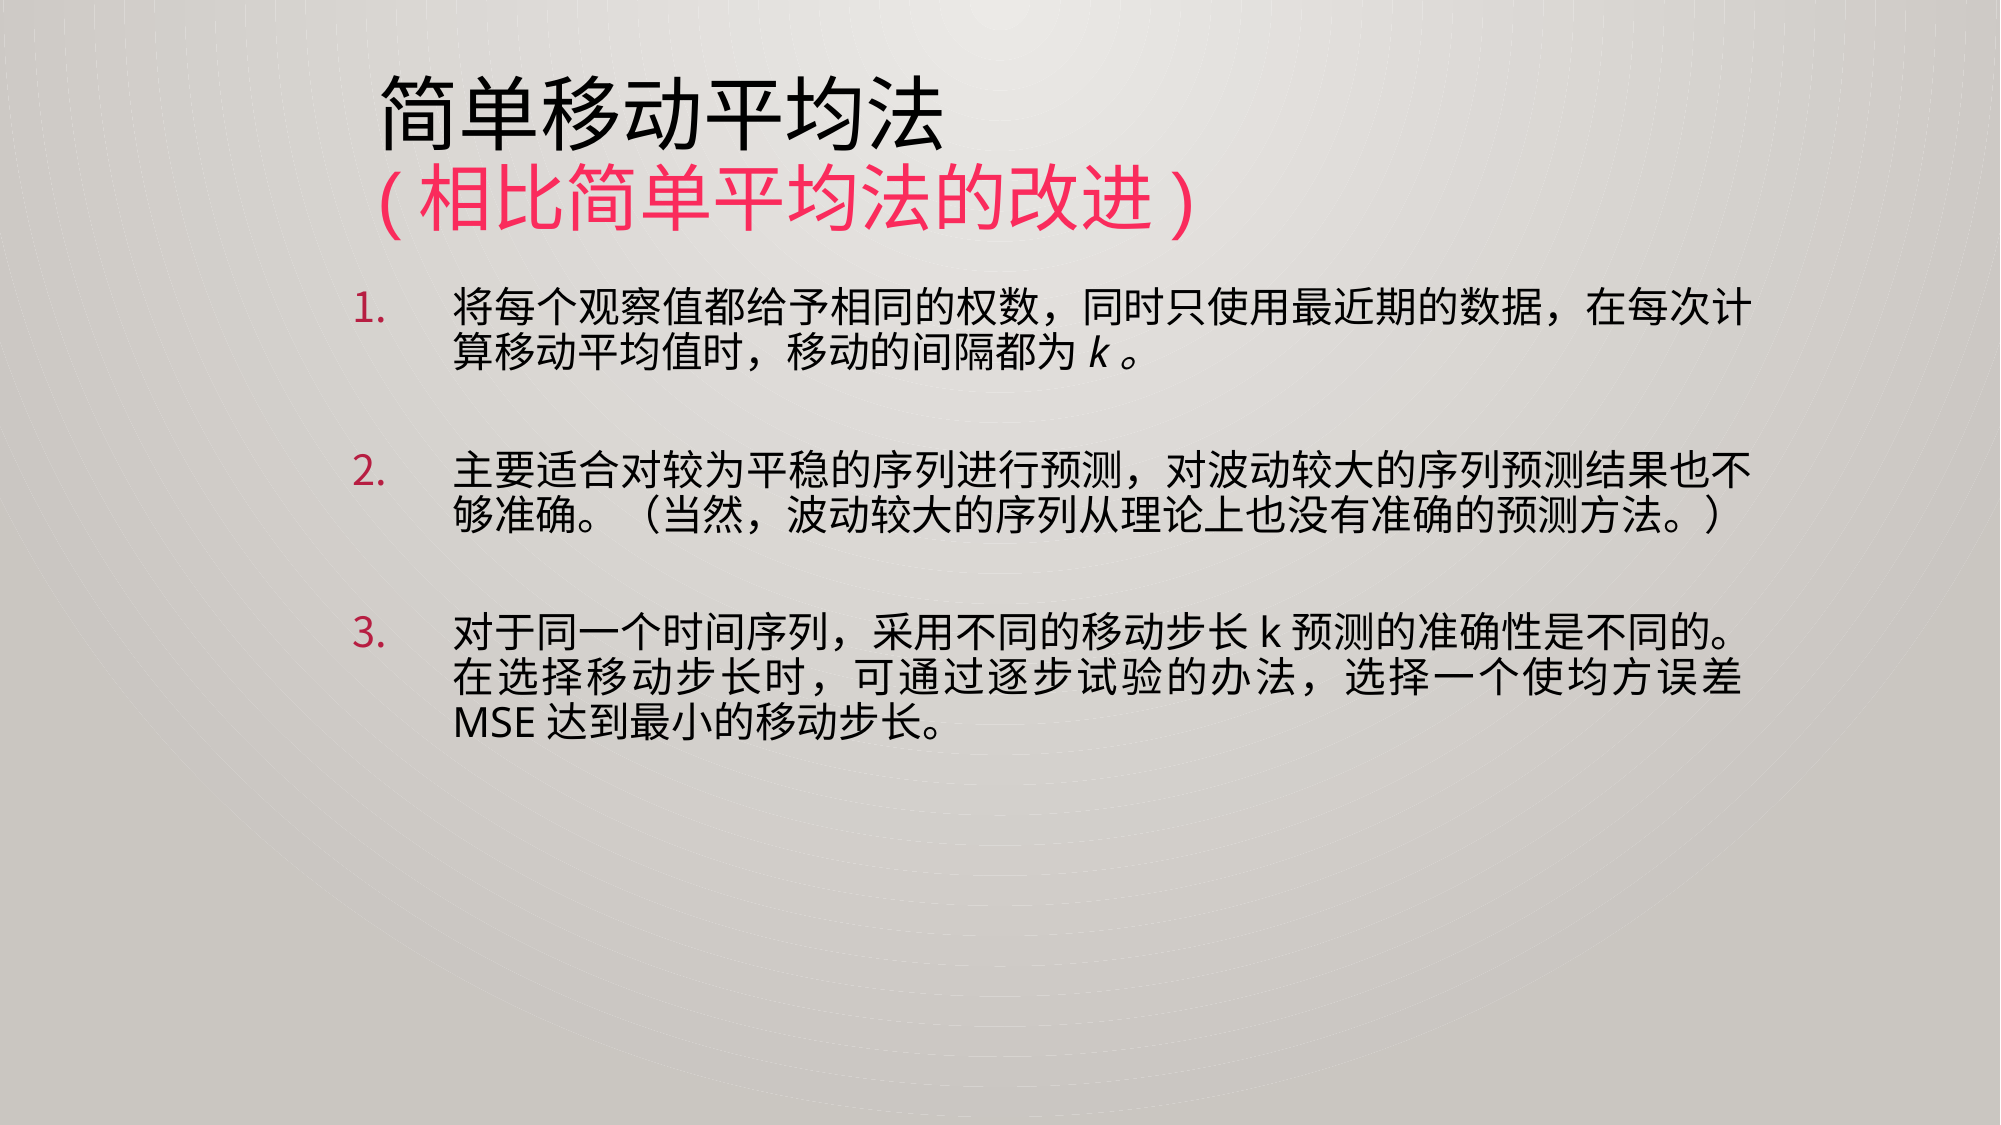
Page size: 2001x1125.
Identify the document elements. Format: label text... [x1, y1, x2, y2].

list 将每个观察值都给予相同的权数，同时只使用最近期的数据，在每次计算移动平均值时，移动的间隔都为k。 主要适合对较为平稳的序列进行预测，对波动较大的序列预测结果也不够准确。（当然，波动较大的序列从理论上也没有准确的预测方法。） 对于同一个时间序列，采用不同的移动步长k预测的准确性是不同的。在选择移动步长时，可通过逐步试验的办法，选择一个使均方误差MSE达到最小的移动步长。 [337, 278, 1768, 1024]
title 简单移动平均法 (相比简单平均法的改进) [362, 66, 1513, 249]
